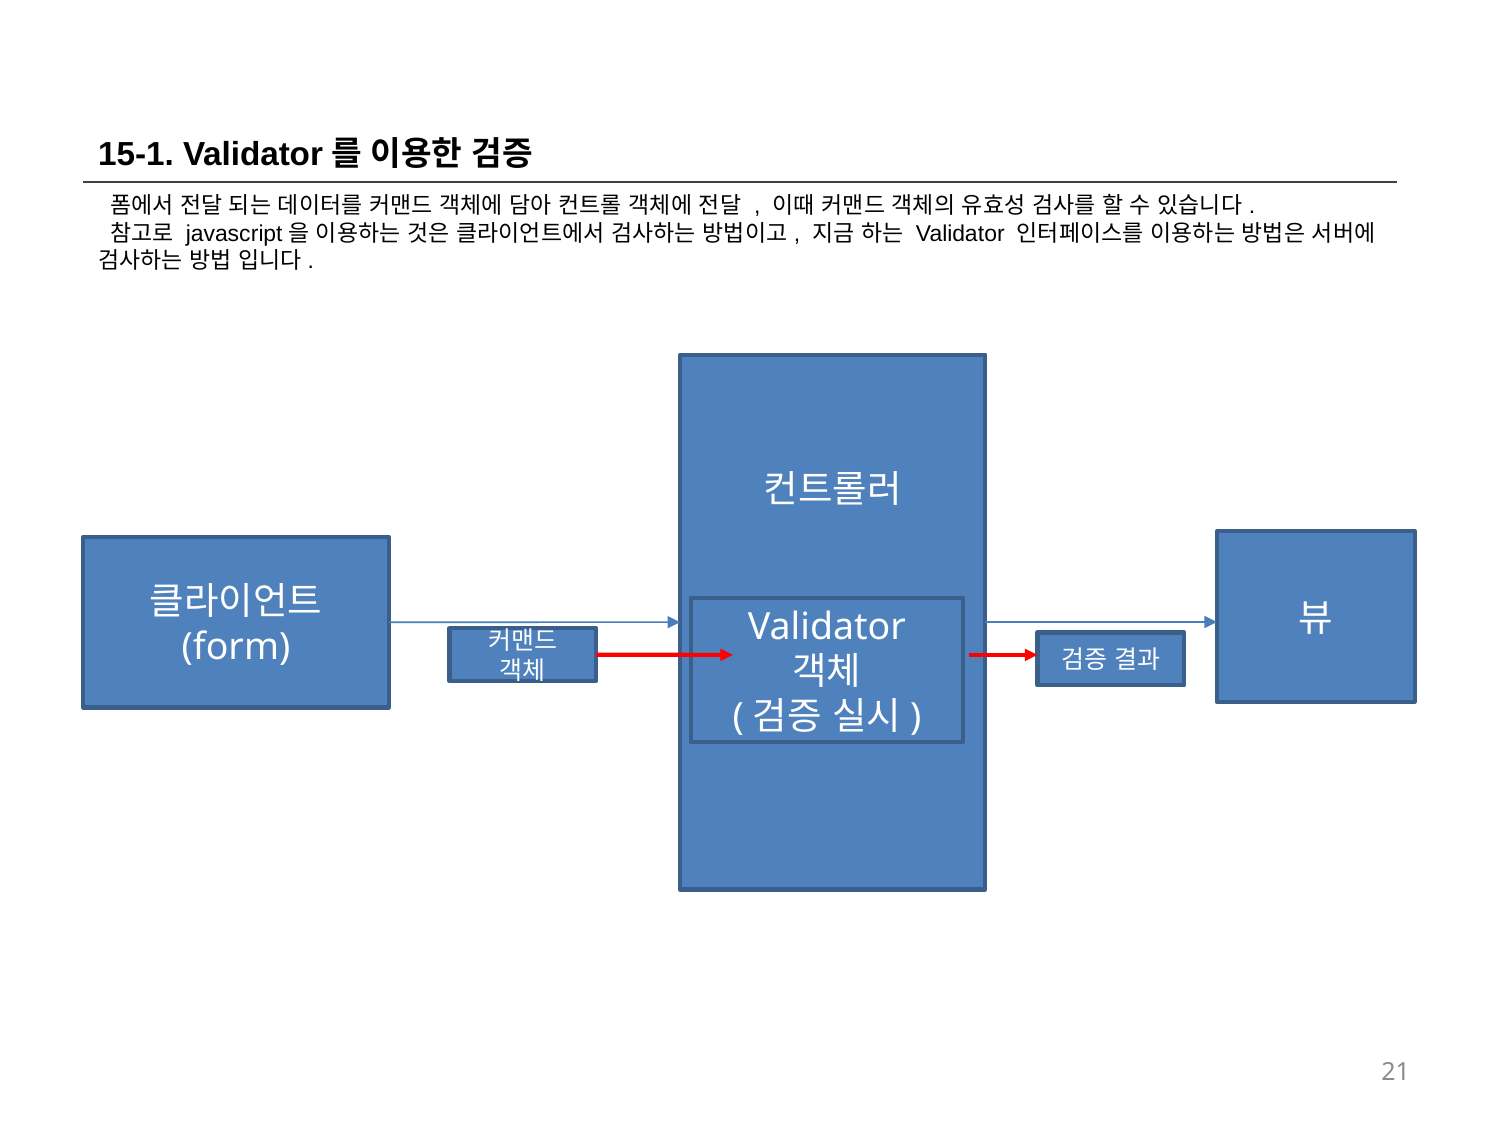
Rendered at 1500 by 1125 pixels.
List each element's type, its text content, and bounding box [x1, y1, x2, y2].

text_box 검증 결과 [1035, 631, 1186, 687]
text_box 폼에서 전달 되는 데이터를 커맨드 객체에 담아 컨트롤 객체에 전달 , 이때 커맨드 객체의 유효성 검사를 할 수 있습니다. 참고로 javascript을 이용하는 것은 클라이언트에서 검사하는 방법이고, 지금 하는 Validator 인터페이스를 이용하는 방법은 서버에 검사하는 방법 입니다. [83, 189, 1397, 281]
text_box 커맨드 객체 [447, 631, 598, 683]
text_box 클라이언트 (form) [81, 535, 391, 710]
text_box 15-1. Validator를 이용한 검증 [83, 124, 1397, 180]
text_box Validator 객체 (검증 실시) [689, 596, 965, 744]
text_box 컨트롤러 [678, 353, 987, 892]
slide_number 21 [1074, 1042, 1425, 1103]
text_box 뷰 [1215, 529, 1417, 704]
